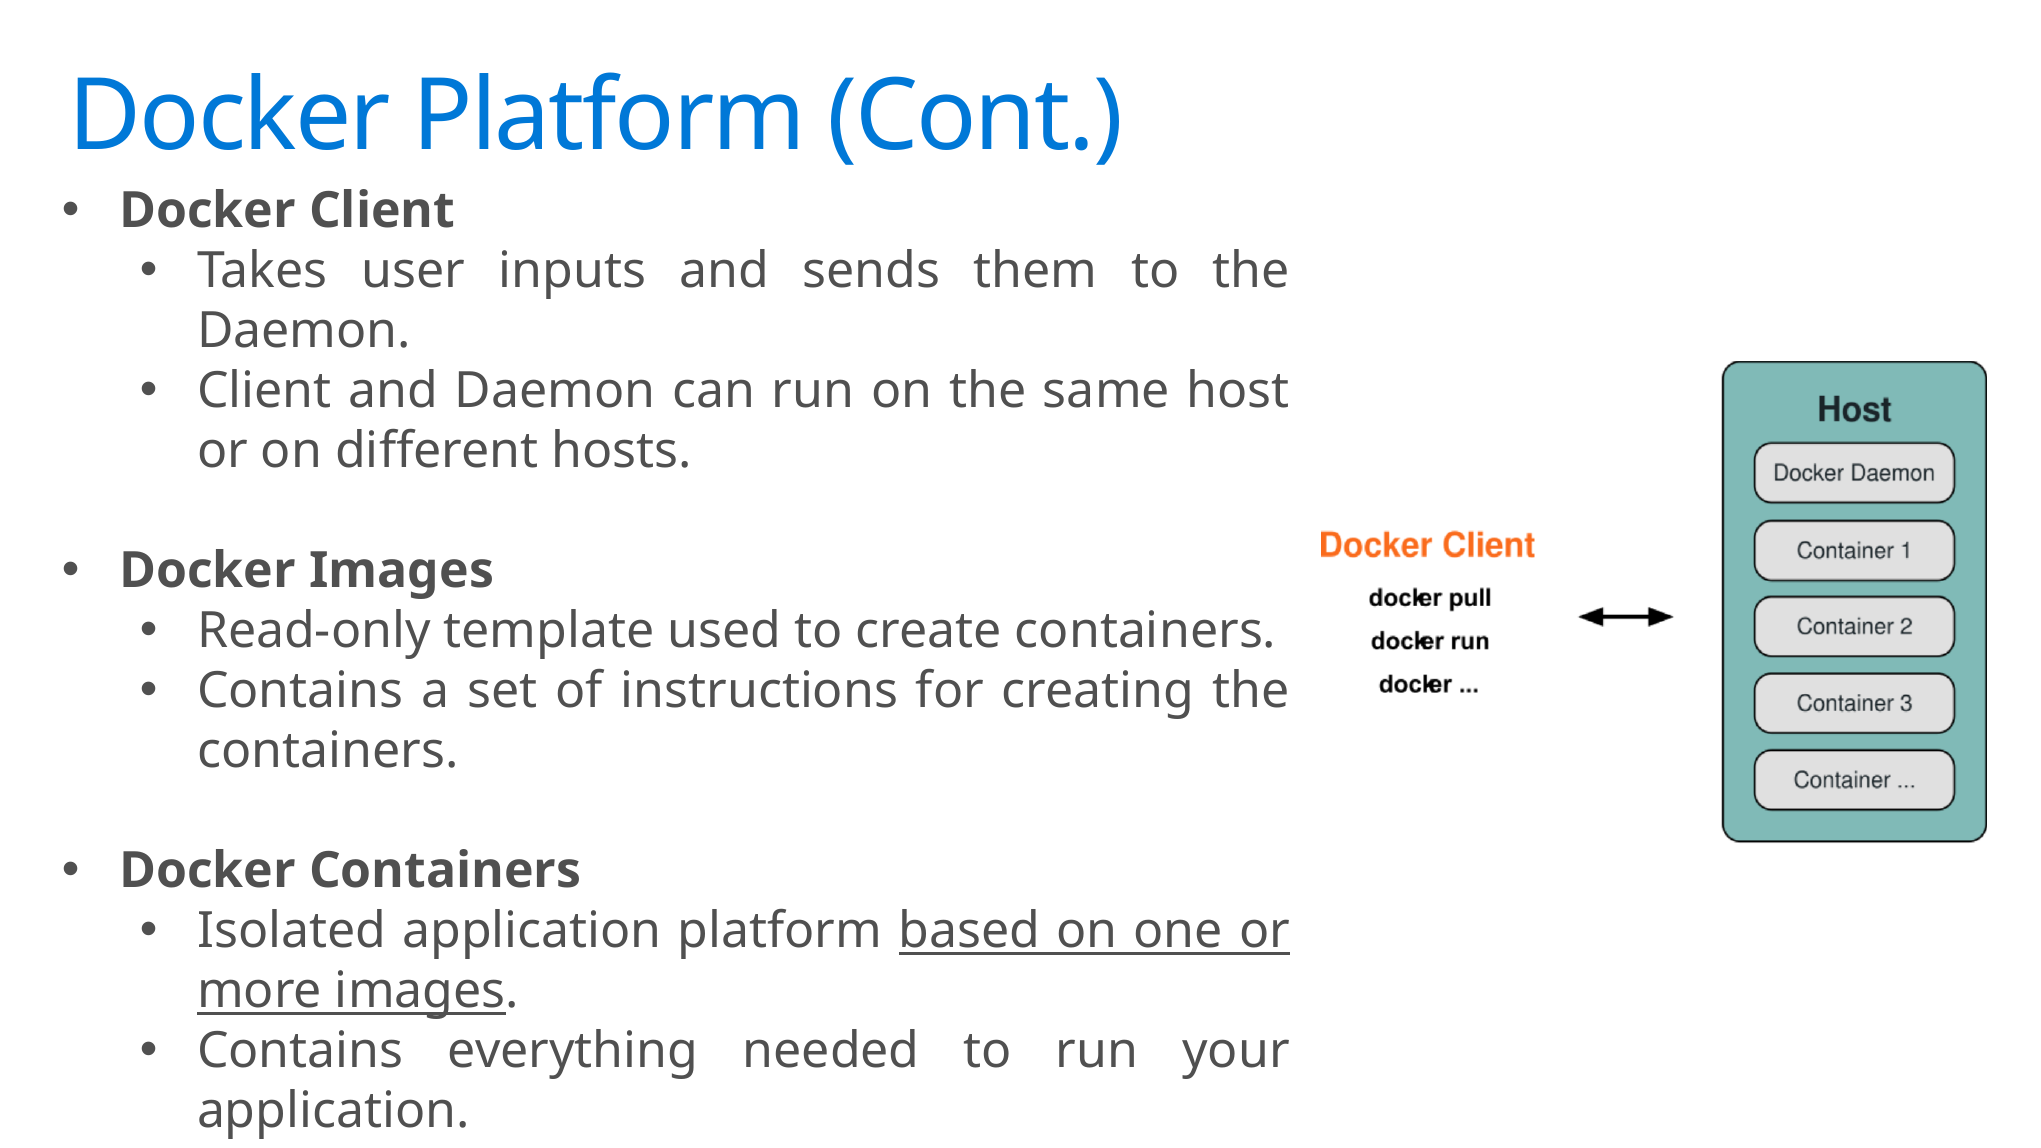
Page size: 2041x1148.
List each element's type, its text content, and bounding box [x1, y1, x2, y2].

picture [1320, 360, 2006, 853]
title Docker Platform (Cont.) [45, 48, 1996, 199]
text_box Docker Client Takes user inputs and sends them to the Daemon. Client and Daemon can run on the same host or on different hosts. Docker Images Read-only template used to create containers. Contains a set of instructions for creating the containers. Docker Containers Isolated application platform based on one or more images. Contains everything needed to run your application. [31, 153, 1322, 1148]
